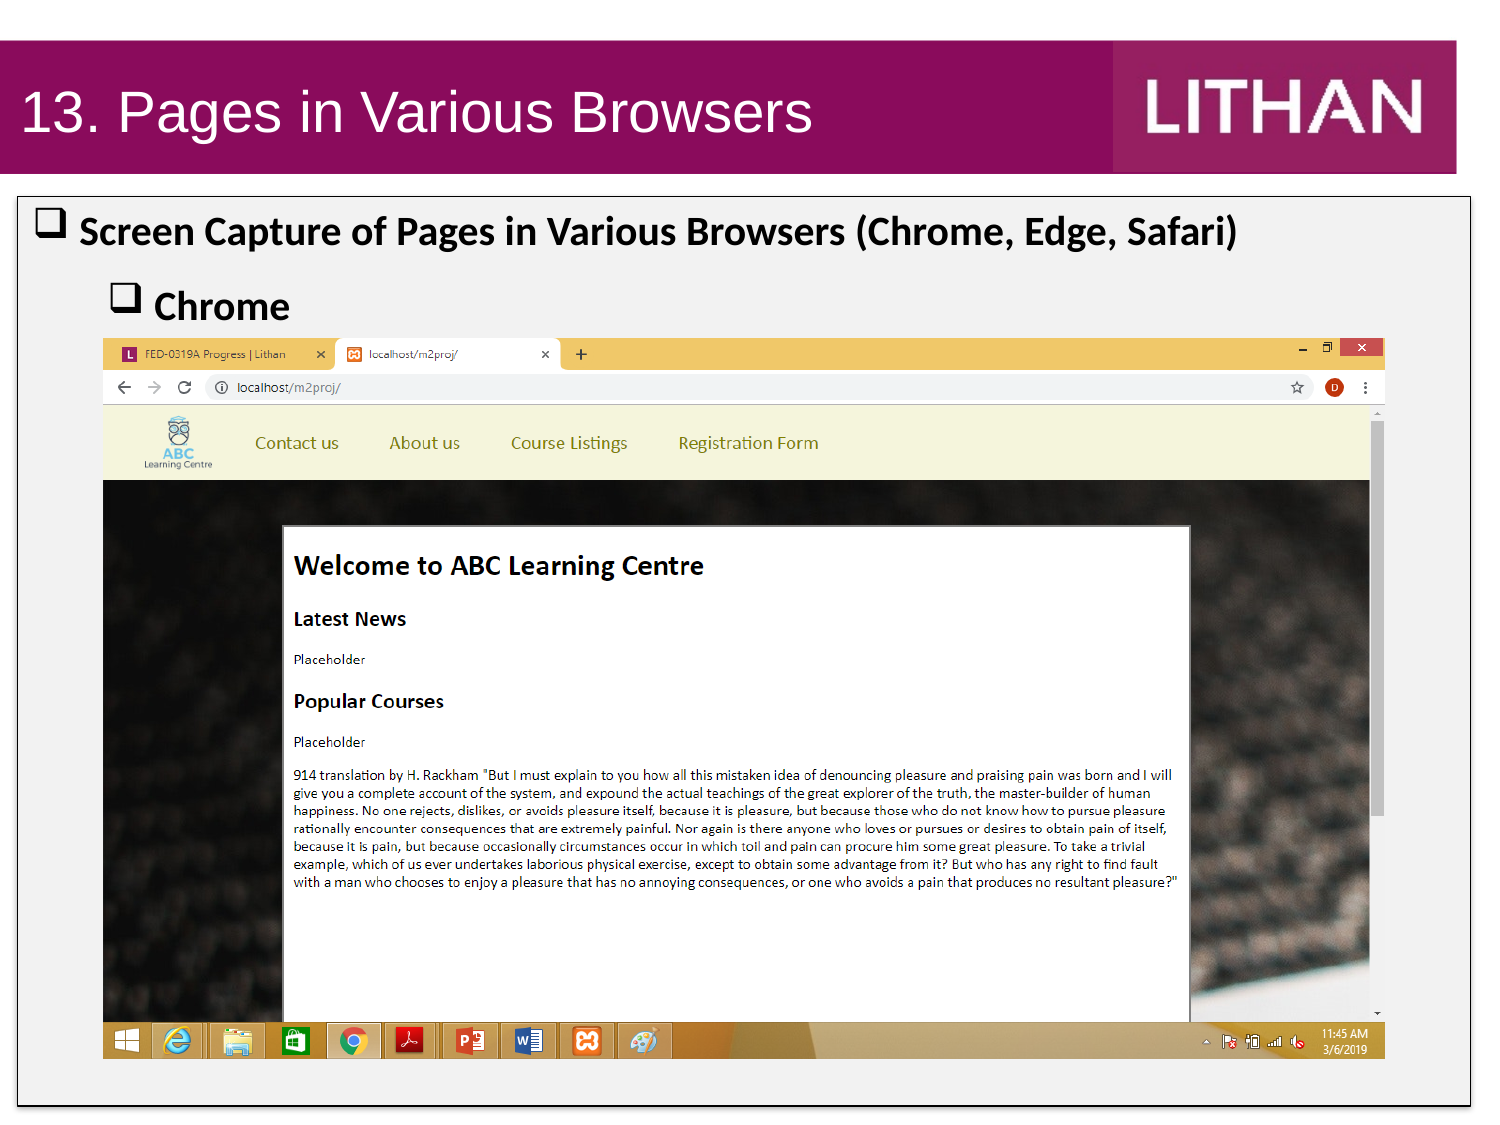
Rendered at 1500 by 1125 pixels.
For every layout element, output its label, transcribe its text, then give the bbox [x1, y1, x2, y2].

text_box Screen Capture of Pages in Various Browsers (Chrome, Edge, Safari) Chrome [17, 196, 1471, 1107]
picture [0, 37, 1460, 178]
text_box 13. Pages in Various Browsers [5, 66, 1128, 152]
picture [103, 337, 1386, 1059]
